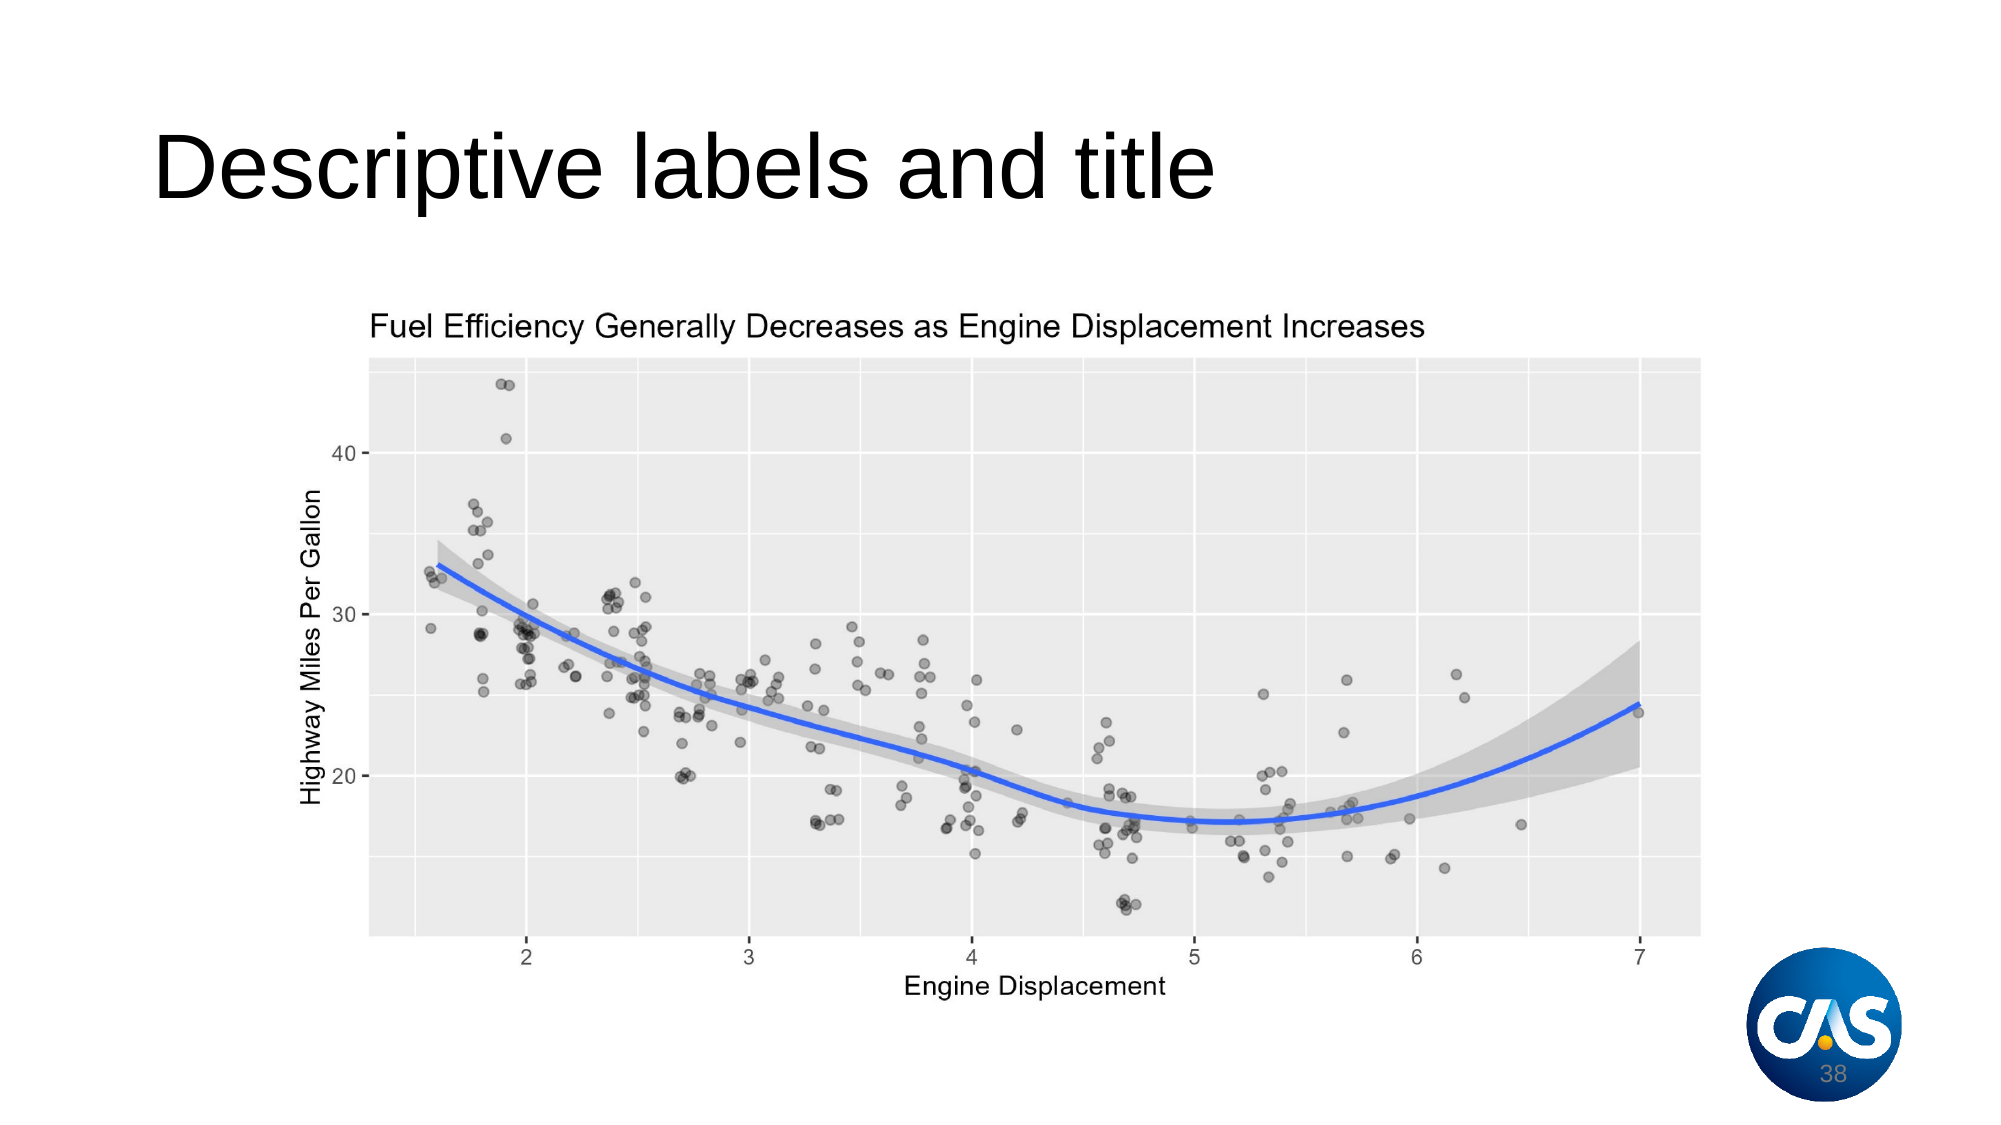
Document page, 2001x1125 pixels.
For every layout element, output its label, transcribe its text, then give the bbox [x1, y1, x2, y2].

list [285, 298, 1715, 1014]
title Descriptive labels and title [137, 59, 1863, 278]
slide_number 38 [1412, 1042, 1863, 1103]
picture [1742, 943, 1906, 1106]
